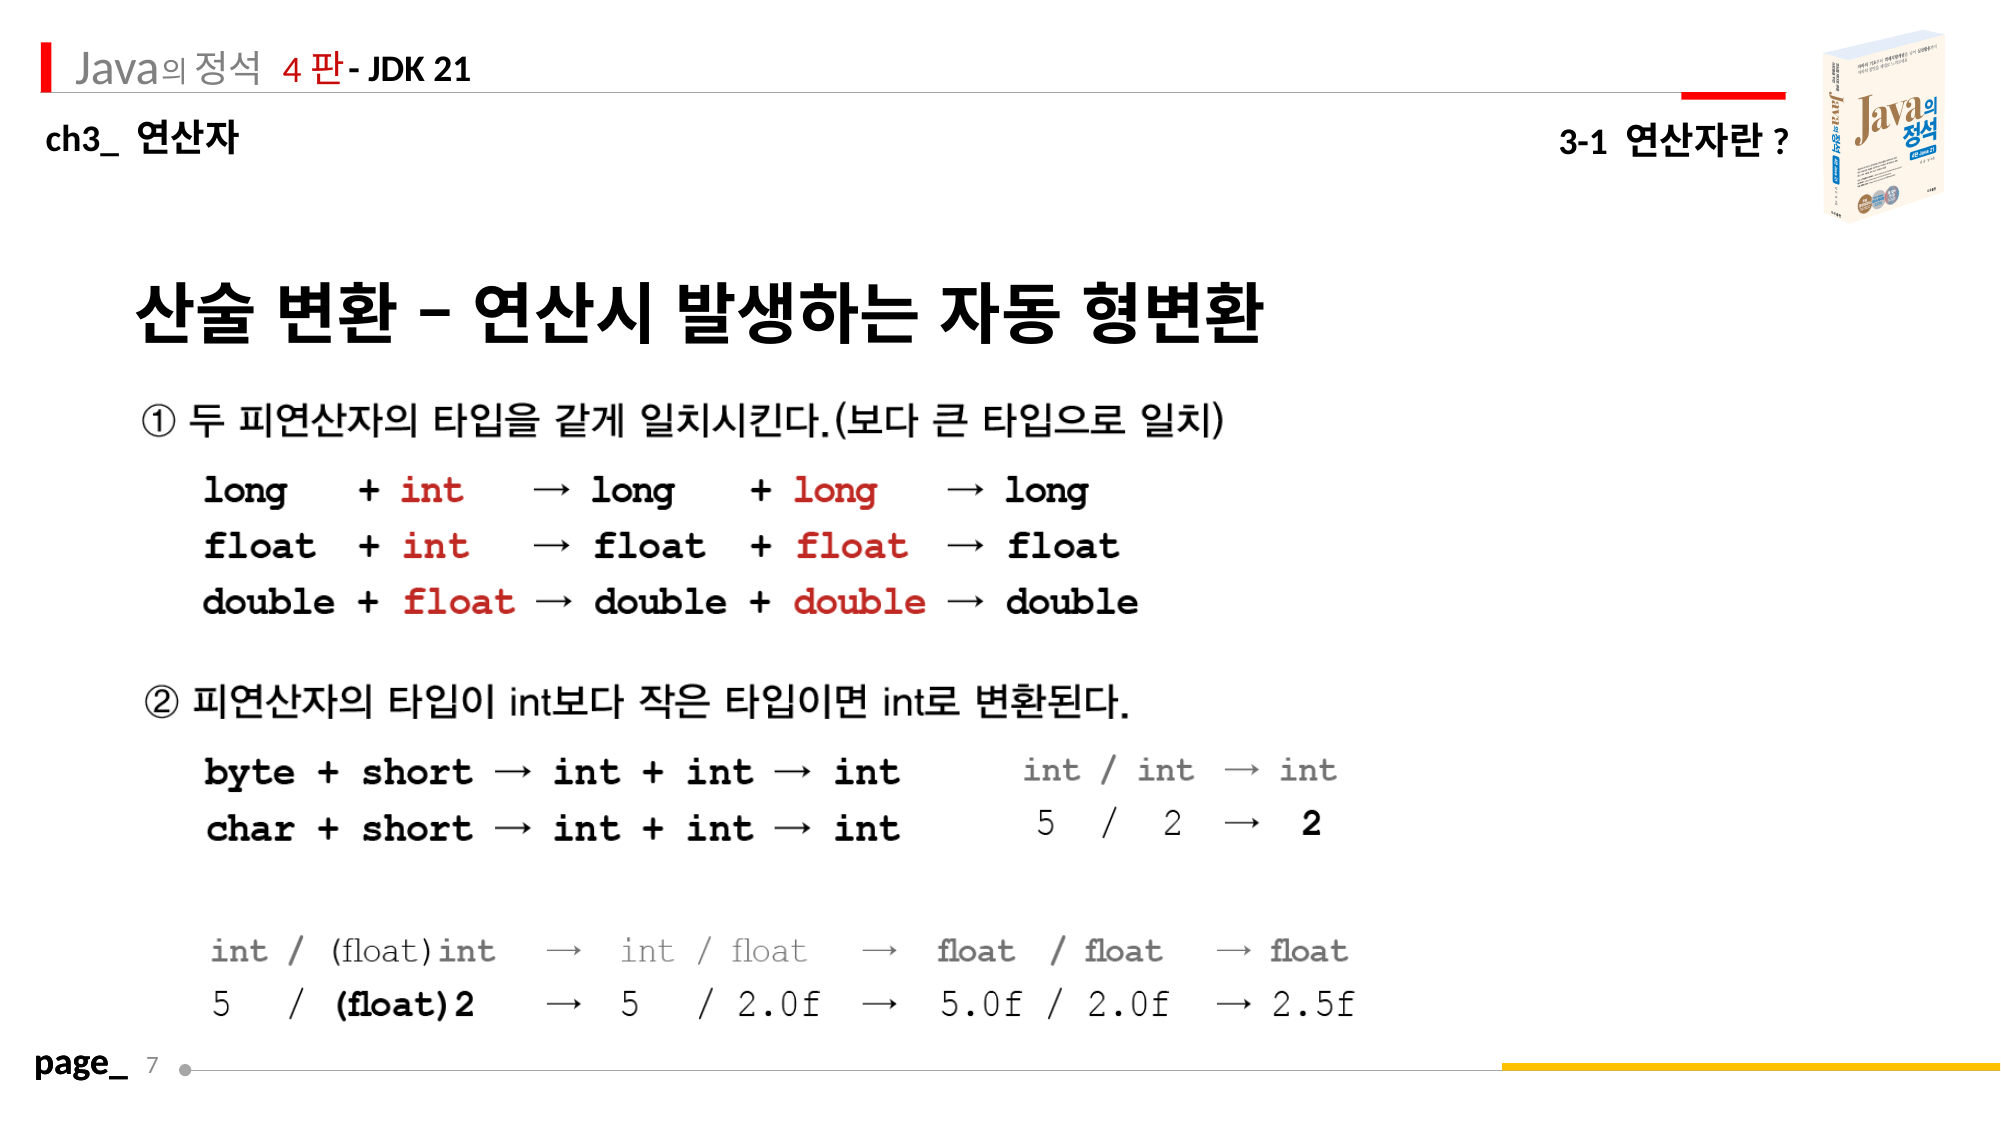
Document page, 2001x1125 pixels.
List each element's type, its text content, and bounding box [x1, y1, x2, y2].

text_box 산술 변환 – 연산시 발생하는 자동 형변환 [119, 264, 1428, 359]
picture [176, 908, 1391, 1057]
picture [118, 385, 1239, 637]
picture [1819, 26, 1950, 228]
picture [134, 668, 1387, 863]
text_box 3-1 연산자란? [1415, 109, 1805, 169]
slide_number 7 [106, 1033, 174, 1094]
text_box page_ [19, 1030, 145, 1090]
